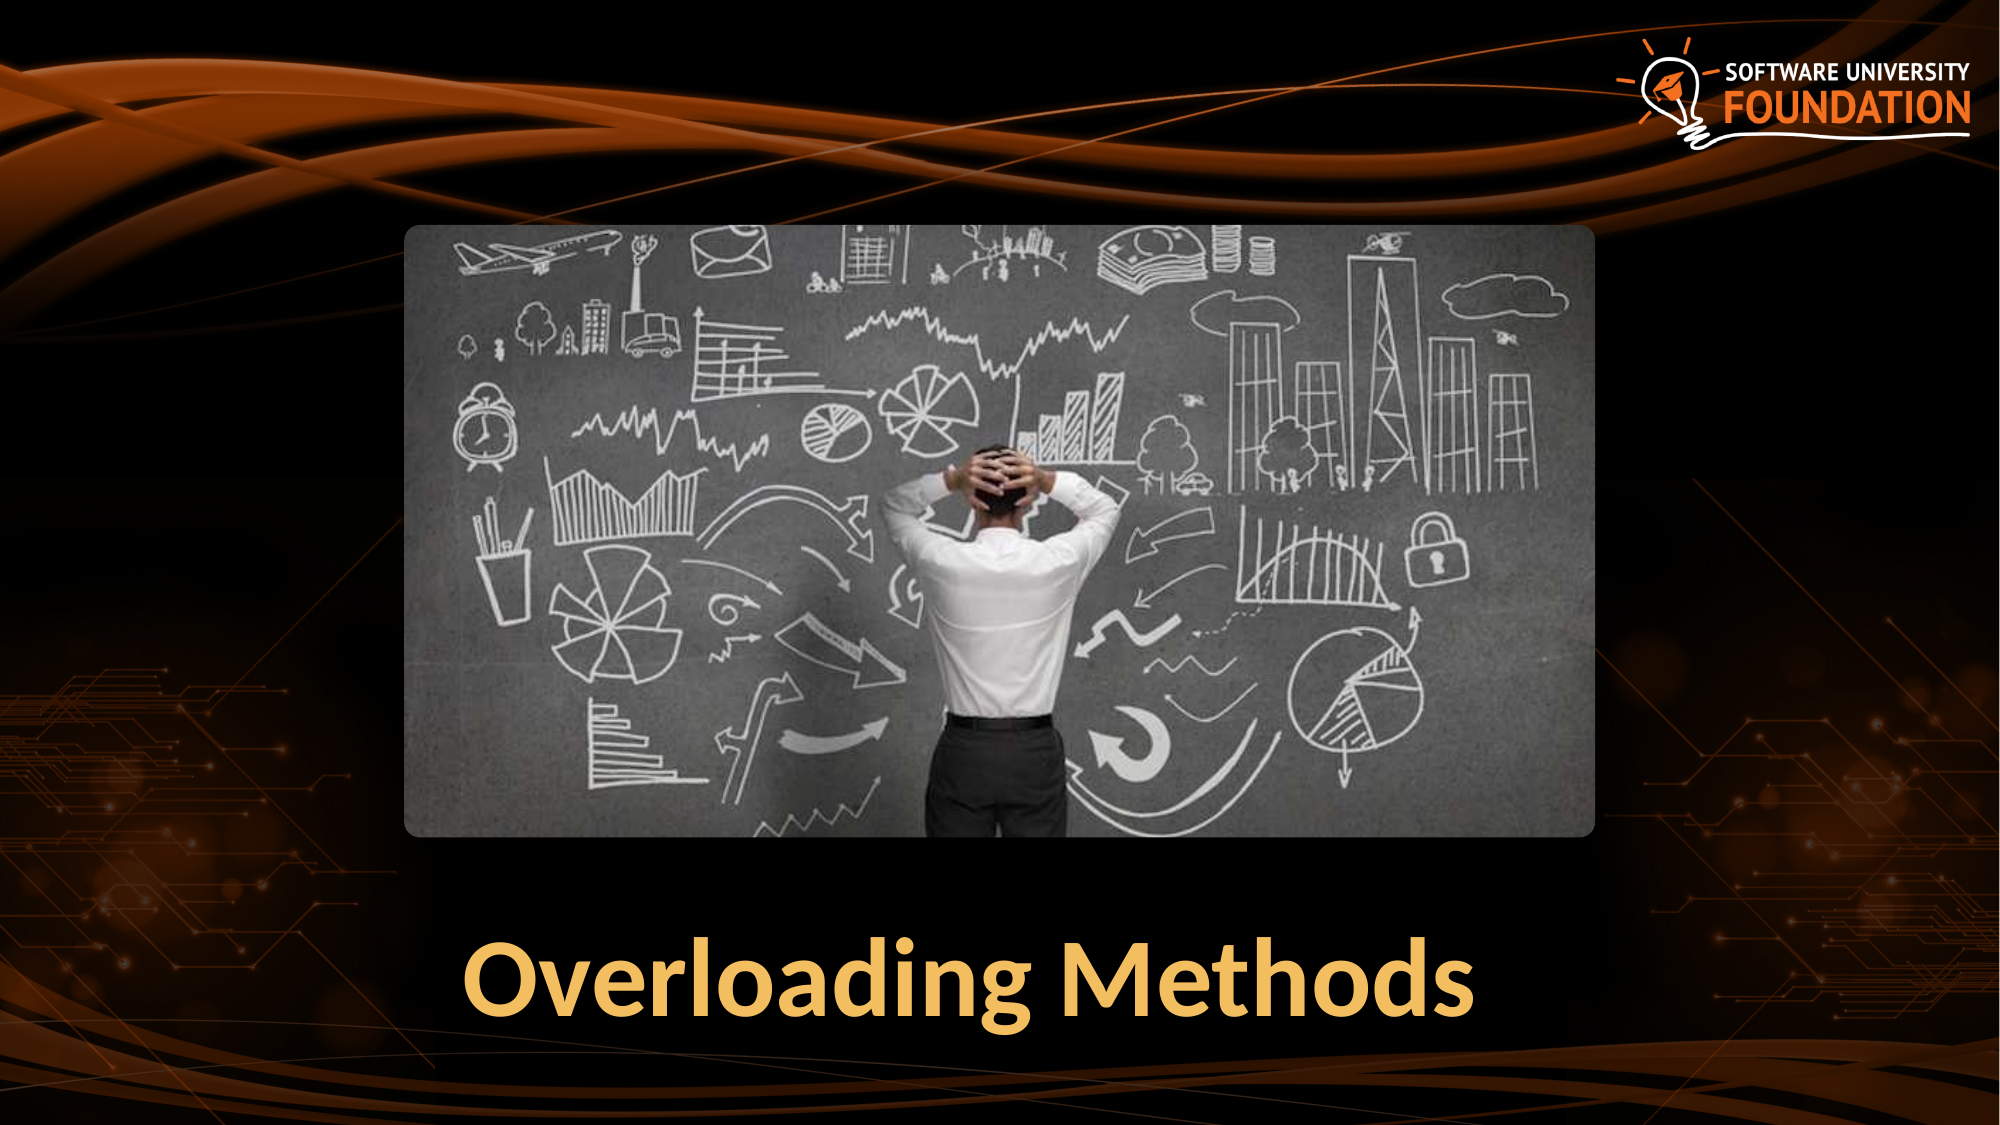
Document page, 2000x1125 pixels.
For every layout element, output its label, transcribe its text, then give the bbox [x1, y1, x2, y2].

picture [0, 0, 2000, 1125]
title Overloading Methods [237, 912, 1704, 1048]
